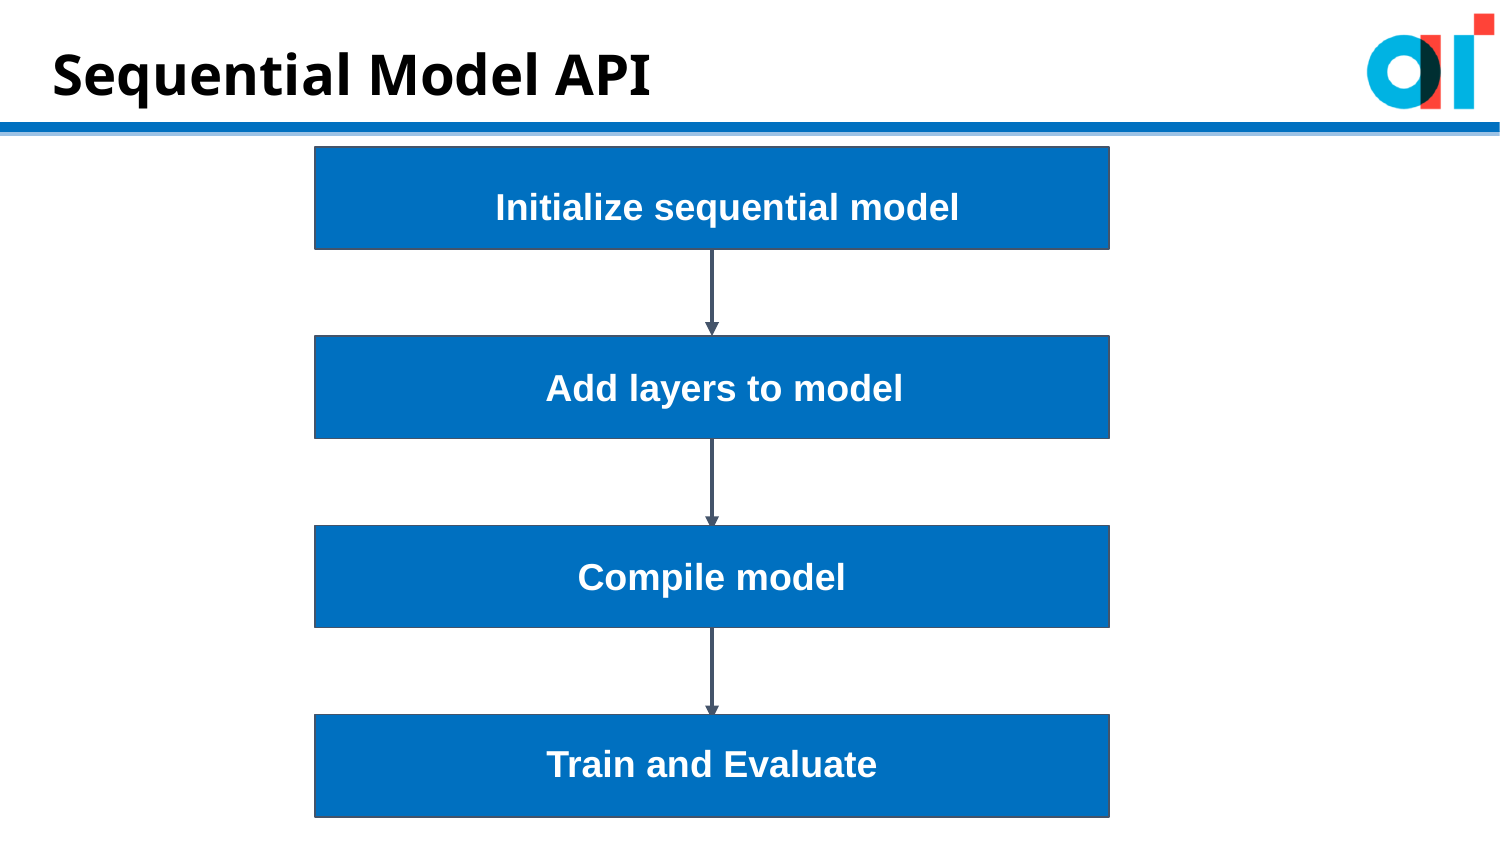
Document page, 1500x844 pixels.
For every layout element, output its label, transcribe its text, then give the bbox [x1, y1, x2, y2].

text_box Add layers to model [494, 348, 955, 414]
text_box Train and Evaluate [481, 725, 943, 790]
picture [1355, 0, 1500, 121]
text_box [314, 336, 1110, 439]
text_box [314, 714, 1110, 817]
text_box Compile model [481, 537, 943, 602]
title Sequential Model API [41, 21, 1439, 125]
text_box [314, 525, 1110, 628]
text_box Initialize sequential model [460, 168, 996, 233]
text_box [314, 146, 1110, 250]
